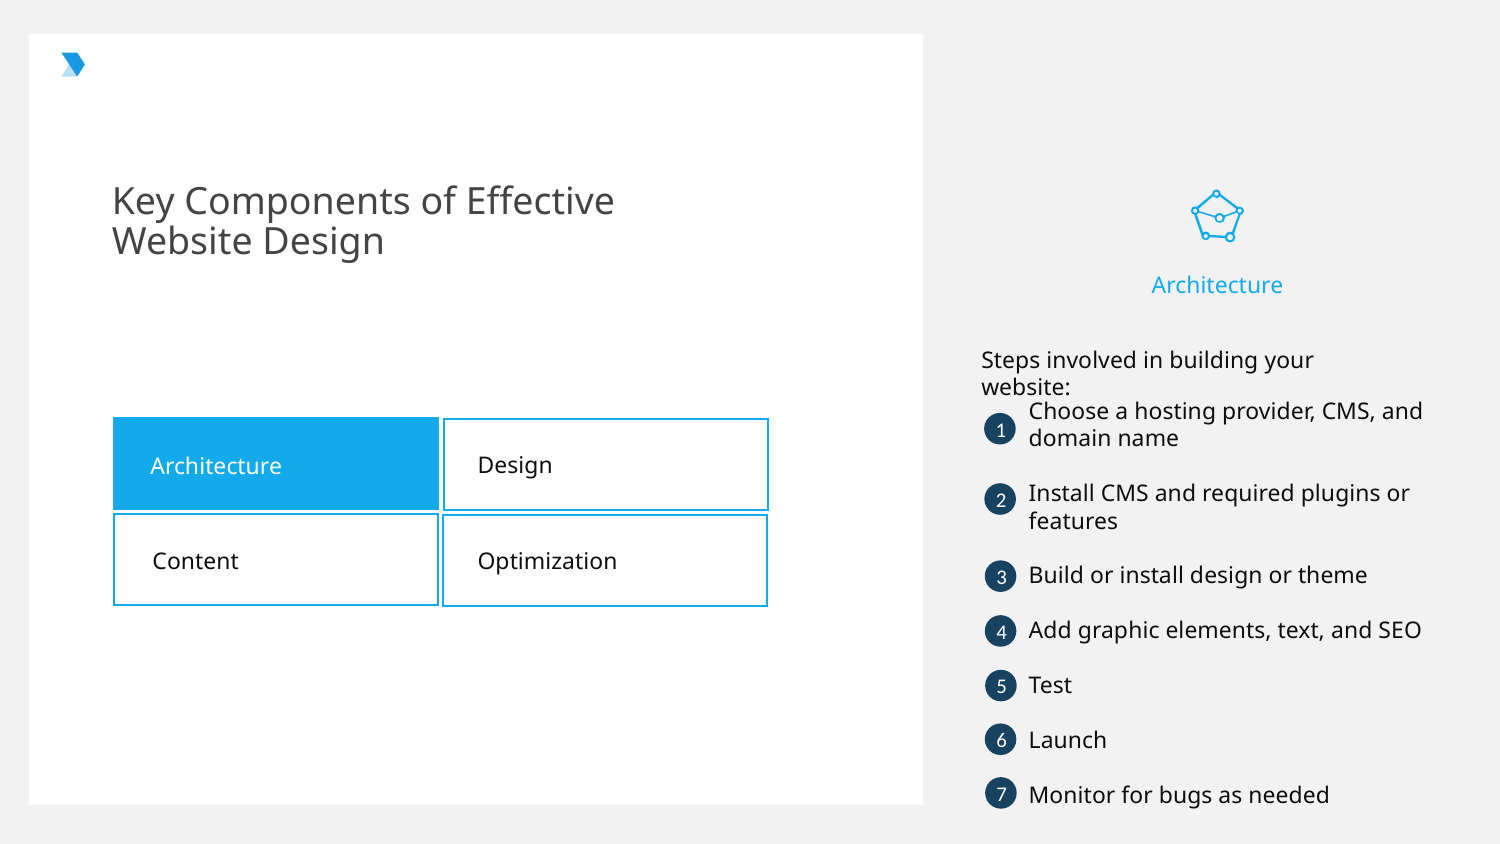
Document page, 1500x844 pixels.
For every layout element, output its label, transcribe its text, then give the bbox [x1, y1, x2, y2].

text_box [443, 418, 769, 511]
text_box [61, 52, 85, 77]
text_box Choose a hosting provider, CMS, and domain name Install CMS and required plugins or features Build or install design or theme Add graphic elements, text, and SEO Test Launch Monitor for bugs as needed [1014, 388, 1500, 816]
text_box 4 [984, 615, 1017, 647]
text_box Architecture [1135, 257, 1300, 306]
text_box 5 [985, 669, 1017, 702]
text_box 1 [984, 412, 1016, 445]
text_box Key Components of Effective Website Design [97, 174, 706, 271]
text_box [442, 514, 768, 607]
text_box [1190, 189, 1244, 243]
text_box 6 [984, 723, 1017, 756]
text_box 3 [984, 560, 1017, 592]
text_box Optimization [462, 533, 718, 582]
text_box Architecture [135, 439, 301, 487]
text_box 7 [985, 777, 1017, 809]
text_box 6.1.1.5 Understand that data breaches can not only damage your business but your brand if publicly discussed [29, 34, 923, 803]
text_box [113, 417, 439, 510]
text_box Steps involved in building your website: [966, 338, 1425, 408]
text_box Content [137, 534, 393, 582]
text_box [113, 513, 439, 606]
text_box 2 [984, 483, 1016, 515]
